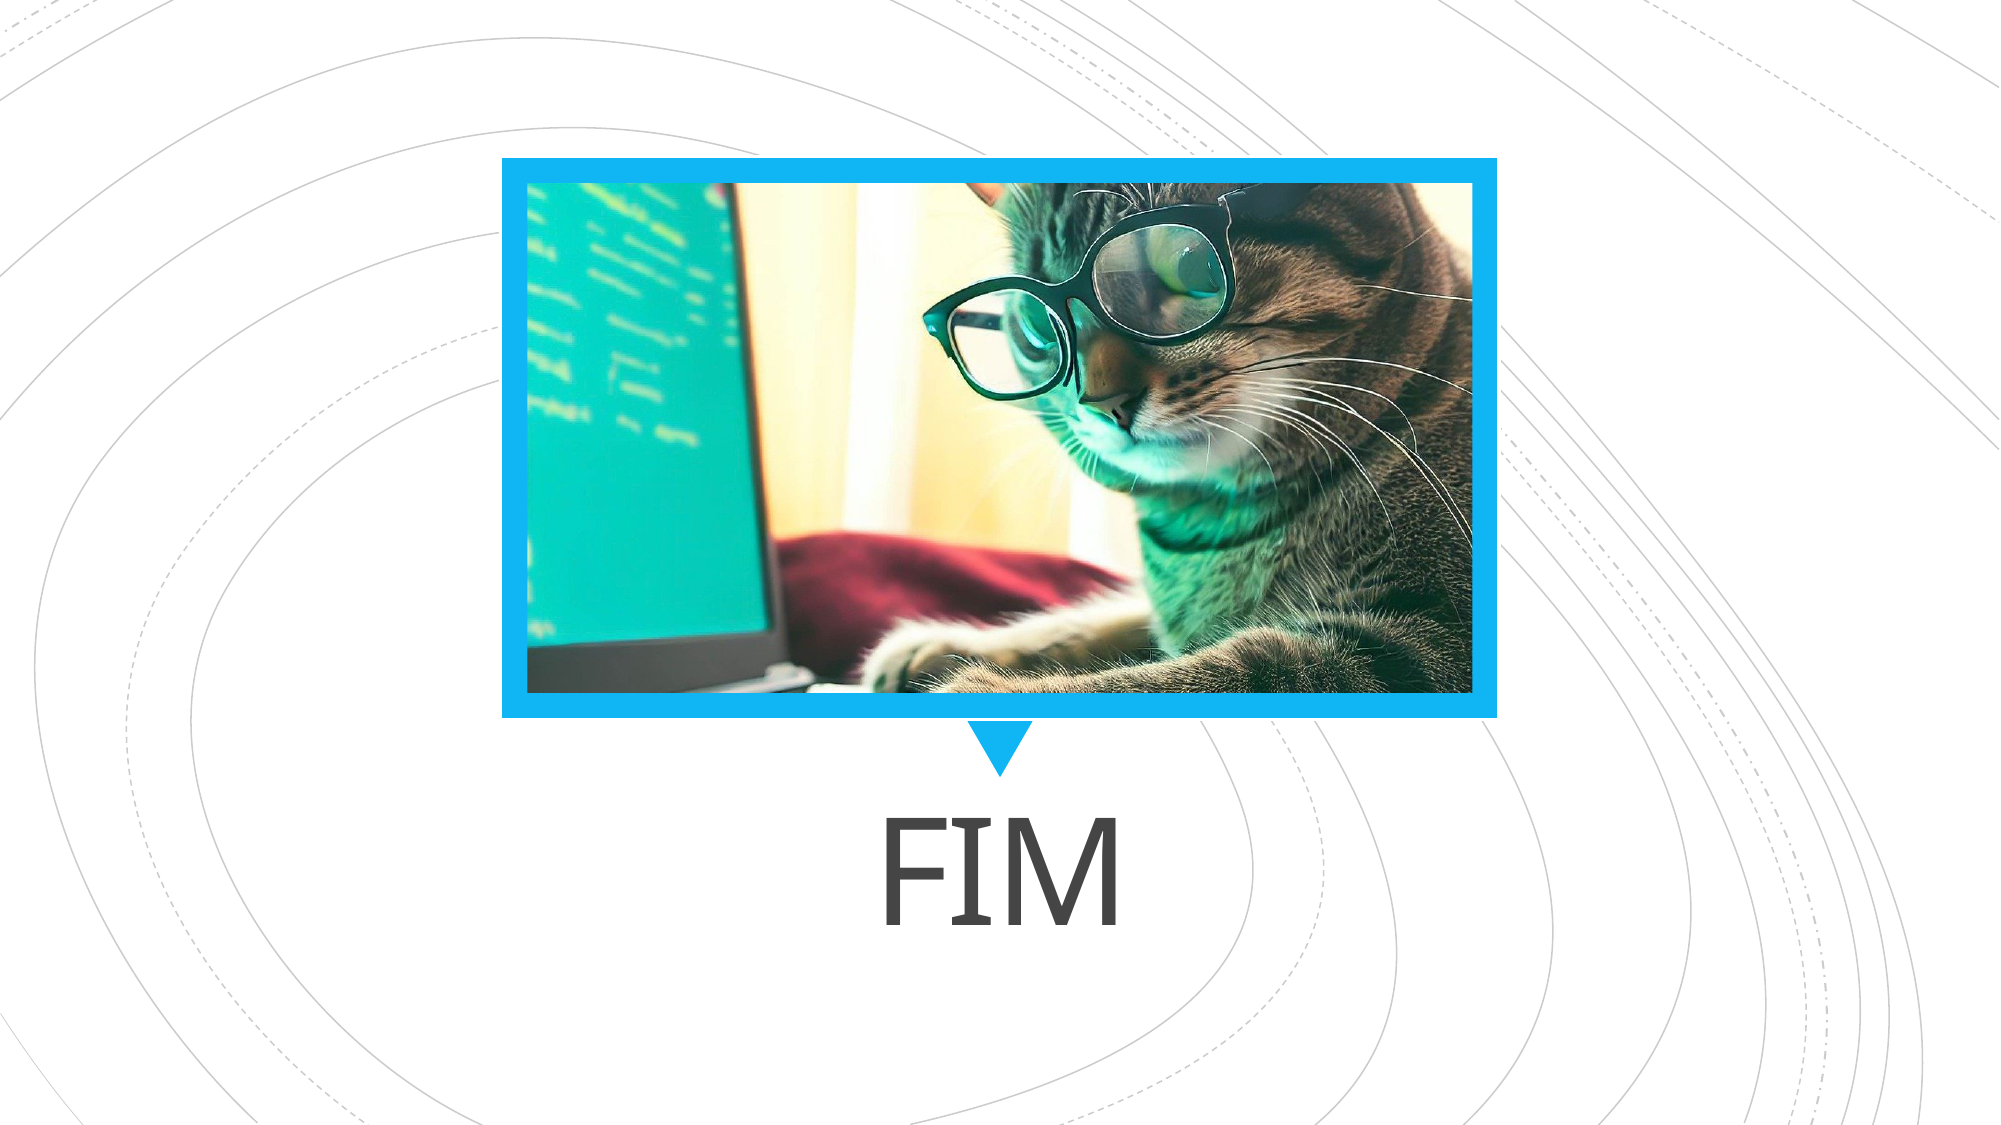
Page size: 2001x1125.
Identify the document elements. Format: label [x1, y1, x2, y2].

picture [528, 184, 1472, 692]
text_box [0, 0, 2000, 1125]
